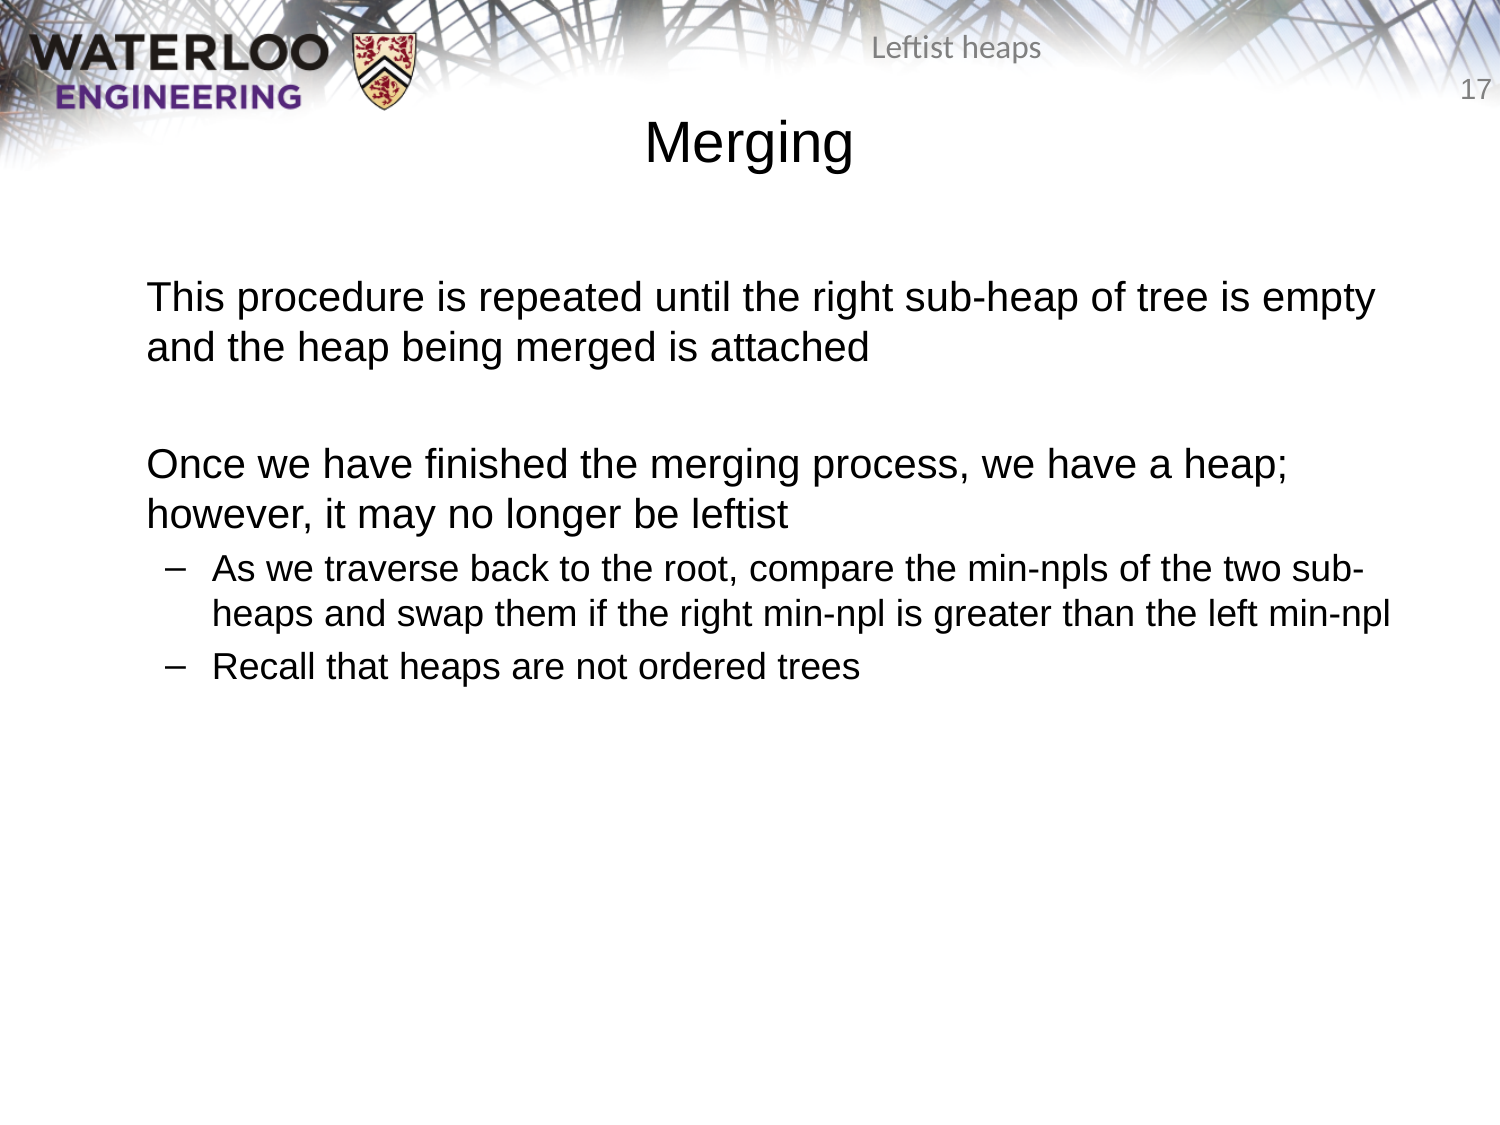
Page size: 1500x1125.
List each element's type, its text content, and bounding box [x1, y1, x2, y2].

list This procedure is repeated until the right sub-heap of tree is empty and the heap being merged is attached Once we have finished the merging process, we have a heap; however, it may no longer be leftist As we traverse back to the root, compare the min-npls of the two sub-heaps and swap them if the right min-npl is greater than the left min-npl Recall that heaps are not ordered trees [74, 262, 1426, 1006]
picture [0, 0, 1500, 1125]
title Merging [74, 44, 1426, 233]
